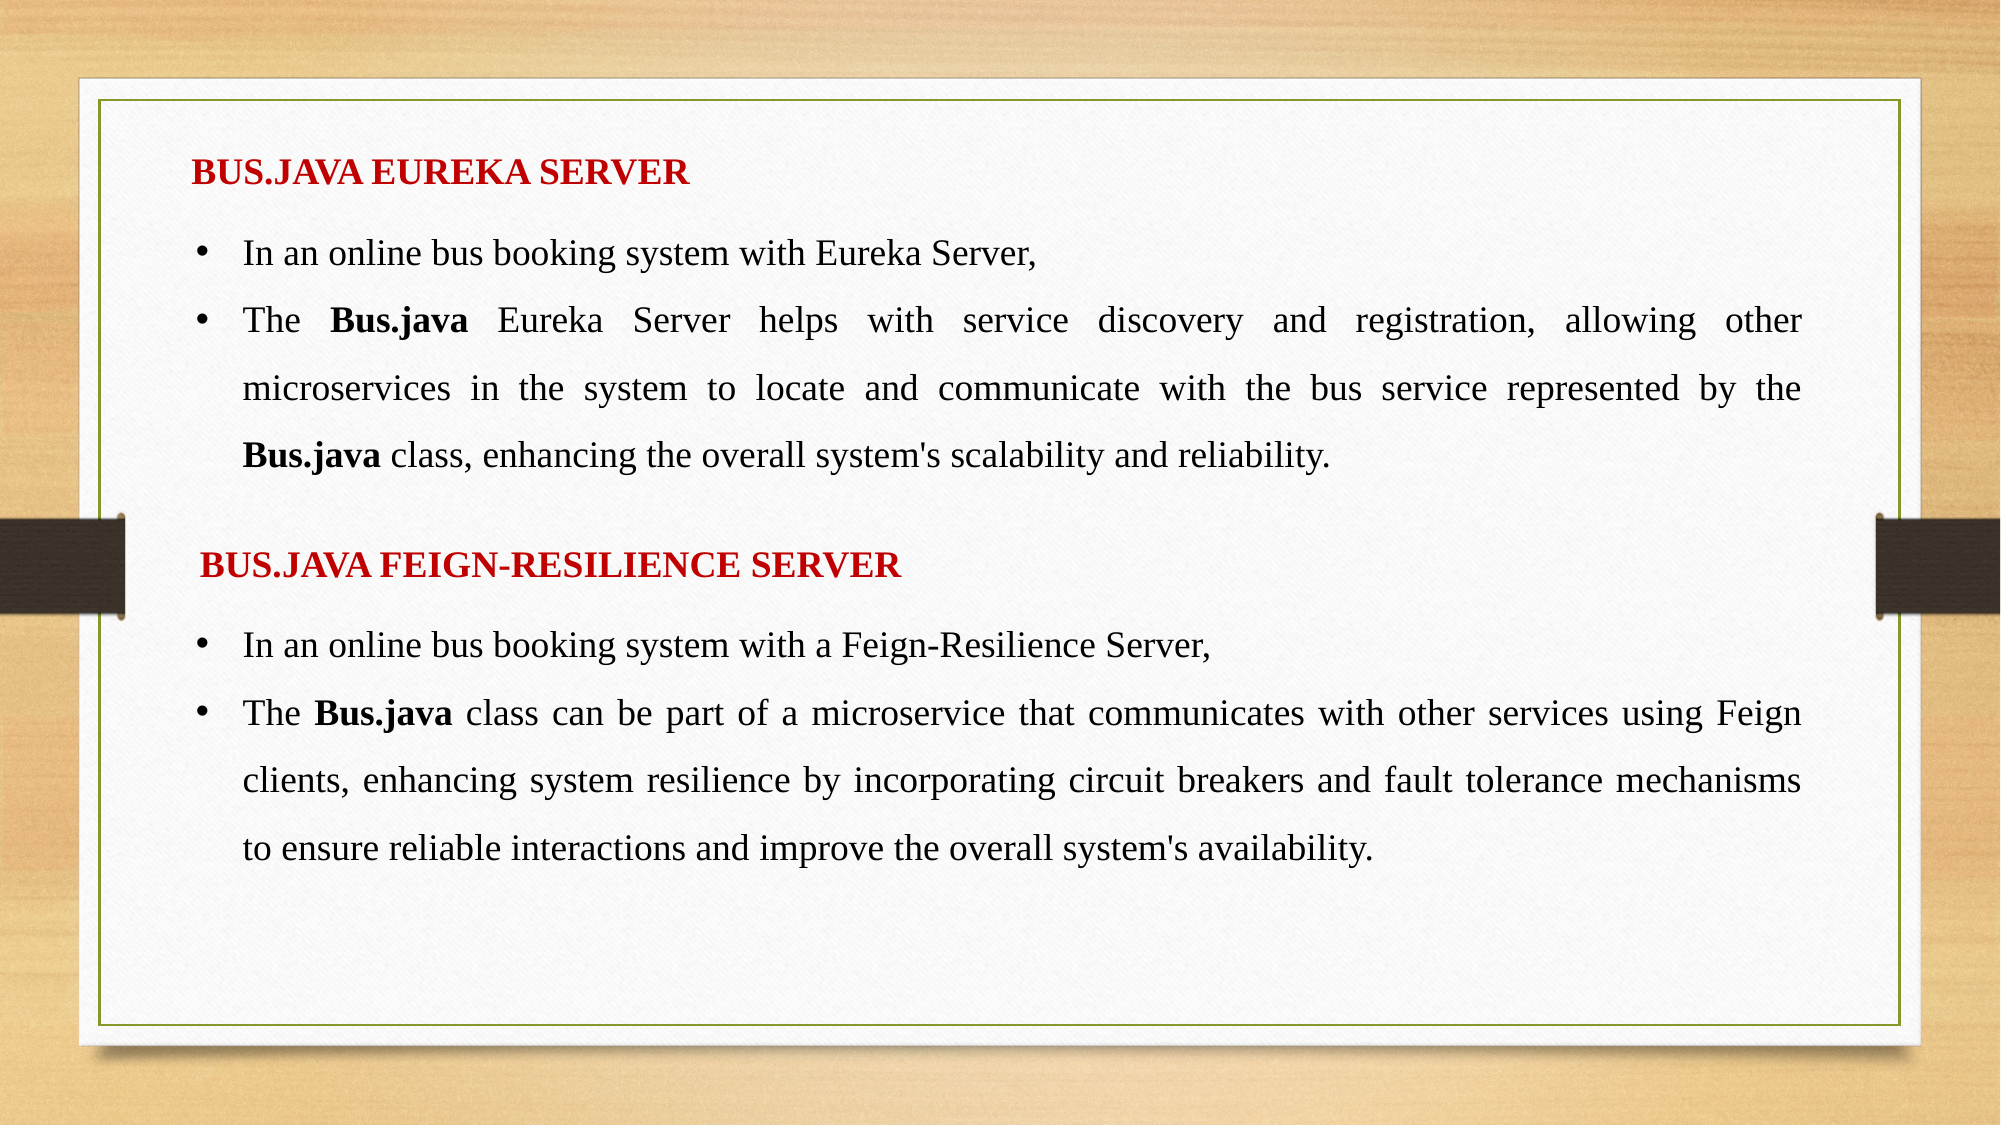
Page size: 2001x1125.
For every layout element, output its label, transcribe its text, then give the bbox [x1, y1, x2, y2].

text_box BUS.JAVA EUREKA SERVER [0, 139, 943, 200]
text_box In an online bus booking system with a Feign-Resilience Server, The Bus.java class can be part of a microservice that communicates with other services using Feign clients, enhancing system resilience by incorporating circuit breakers and fault tolerance mechanisms to ensure reliable interactions and improve the overall system's availability. [180, 590, 1820, 876]
text_box In an online bus booking system with Eureka Server, The Bus.java Eureka Server helps with service discovery and registration, allowing other microservices in the system to locate and communicate with the bus service represented by the Bus.java class, enhancing the overall system's scalability and reliability. [180, 197, 1820, 483]
picture [0, 0, 2001, 1125]
text_box BUS.JAVA FEIGN-RESILIENCE SERVER [34, 532, 1067, 592]
